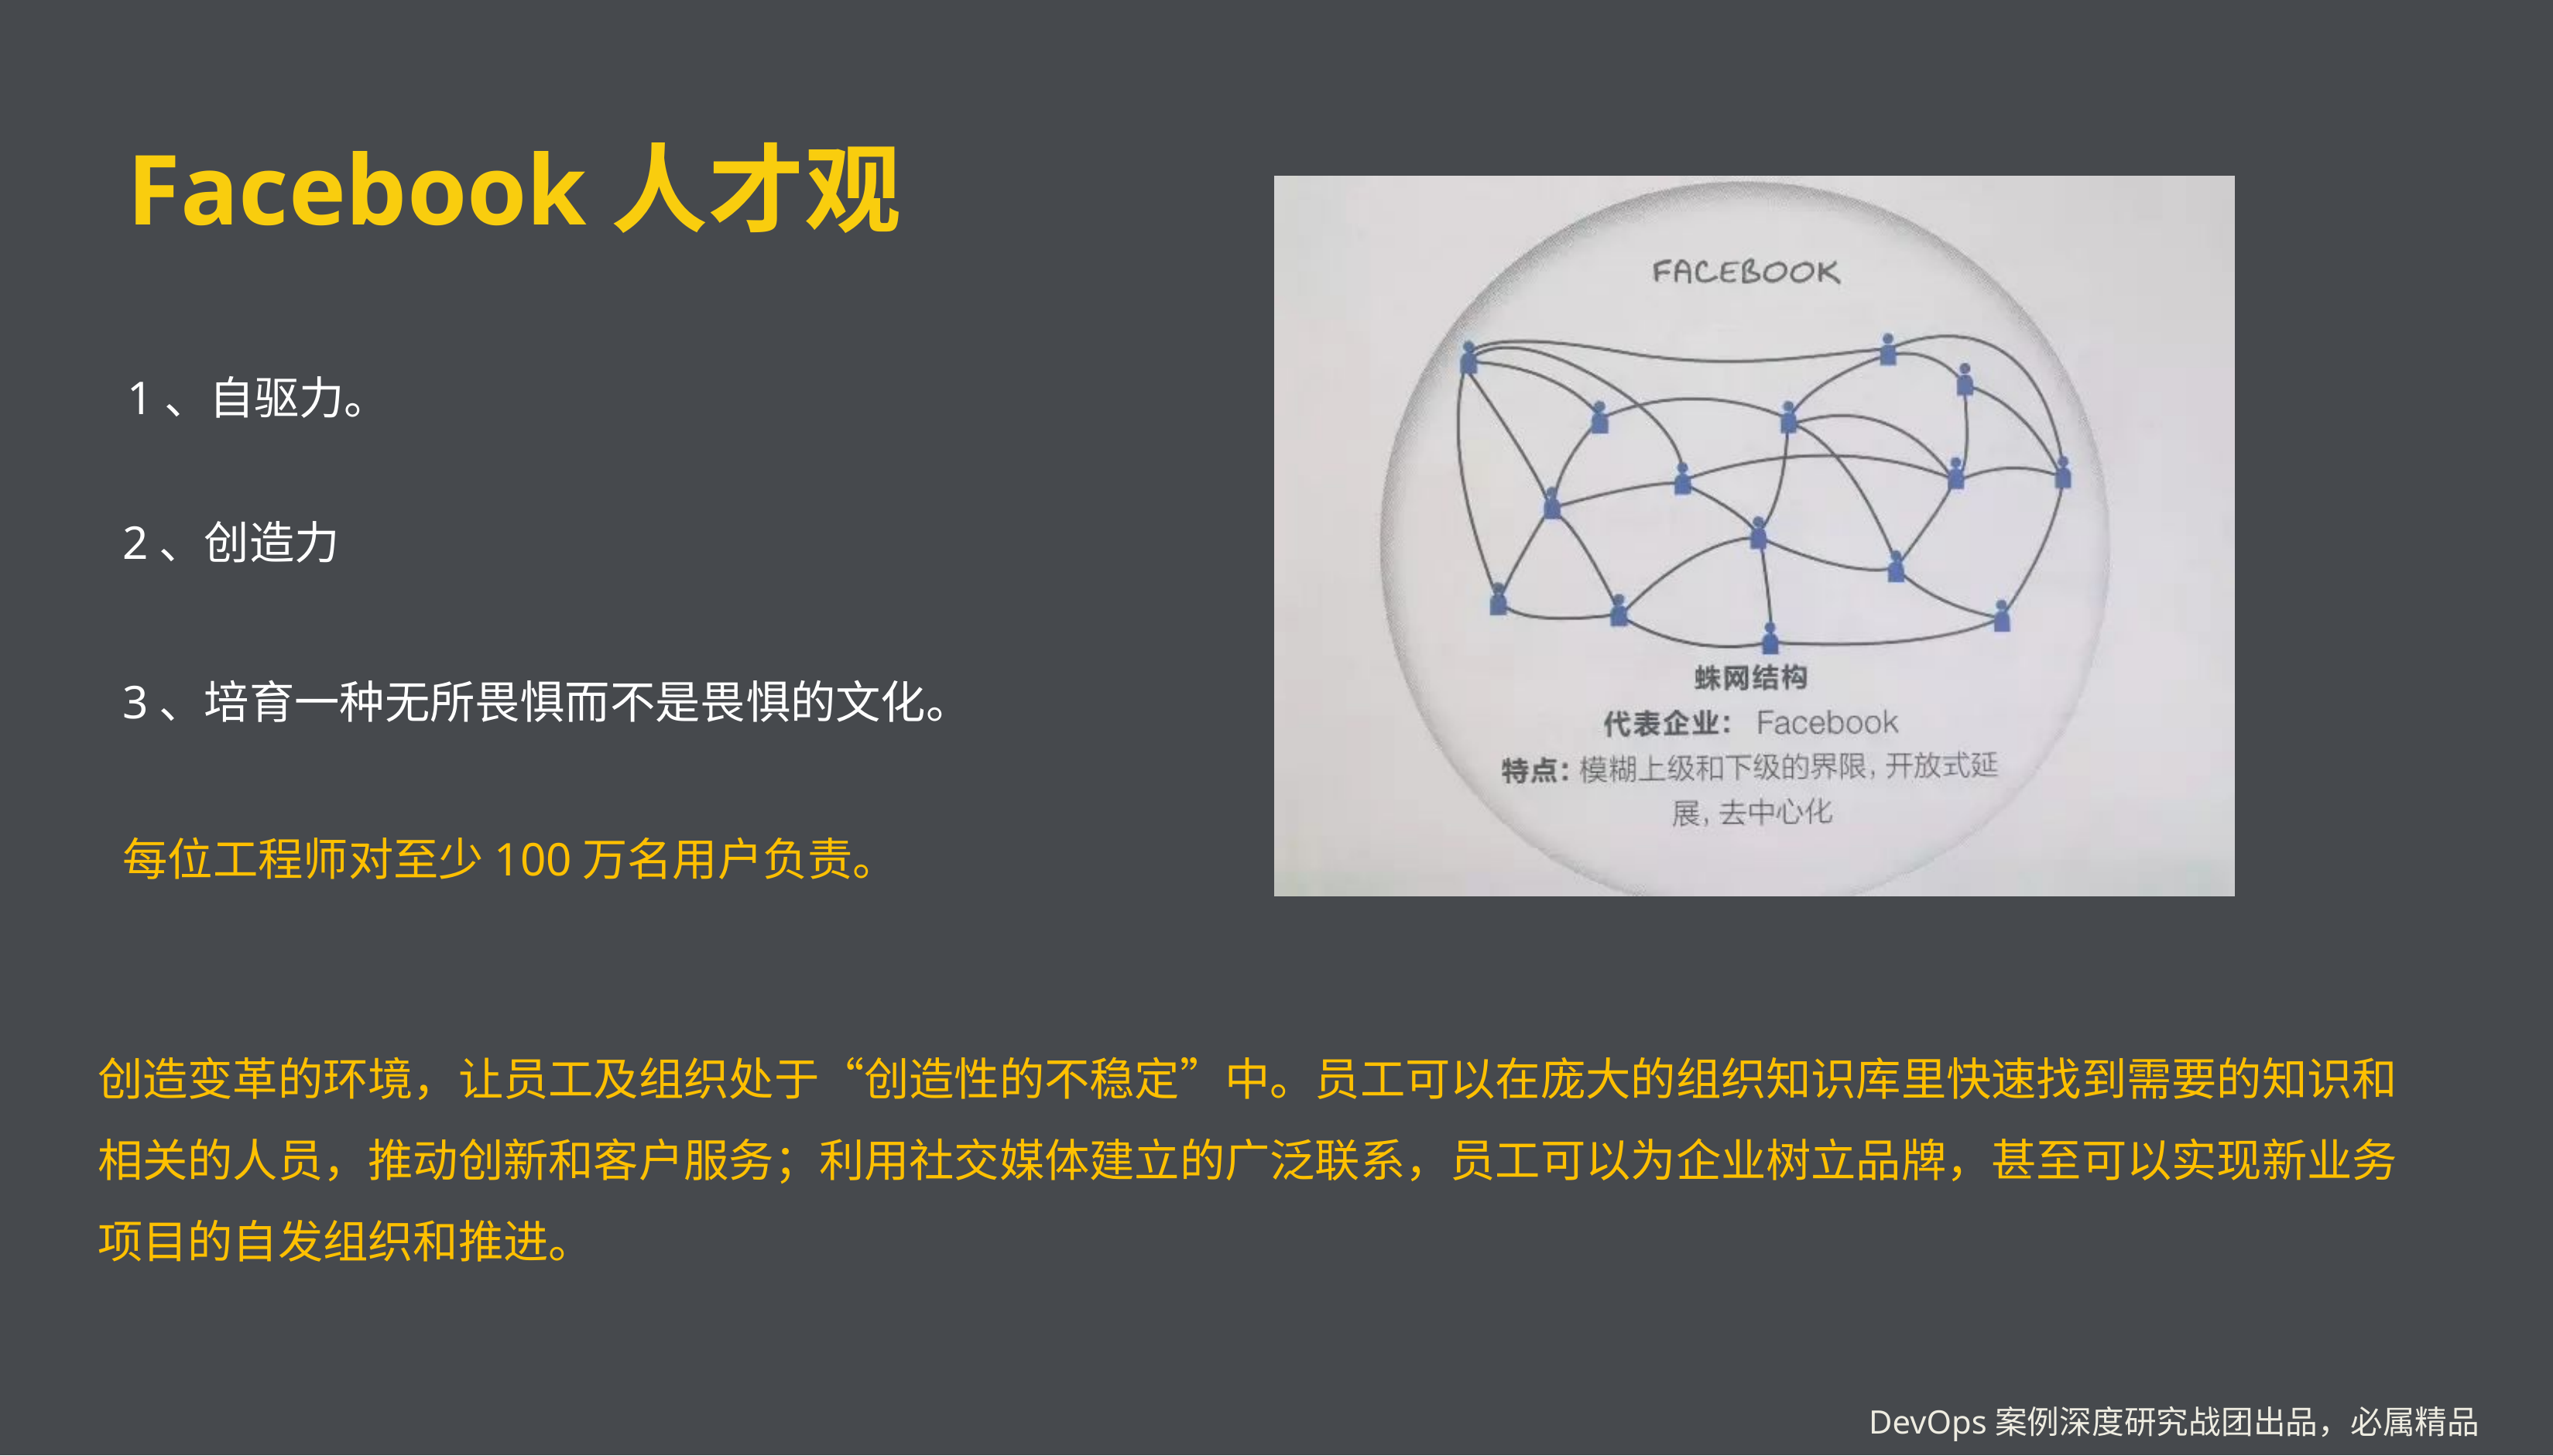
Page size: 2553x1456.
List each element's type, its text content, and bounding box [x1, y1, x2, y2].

text_box 2、创造力 [122, 513, 1059, 568]
text_box 3、培育一种无所畏惧而不是畏惧的文化。 [122, 673, 1059, 728]
text_box 创造变革的环境，让员工及组织处于“创造性的不稳定”中。员工可以在庞大的组织知识库里快速找到需要的知识和相关的人员，推动创新和客户服务；利用社交媒体建立的广泛联系，员工可以为企业树立品牌，甚至可以实现新业务项目的自发组织和推进。 [86, 1018, 2425, 1273]
text_box 每位工程师对至少100万名用户负责。 [122, 831, 1059, 886]
list 1、自驱力。 [127, 369, 1064, 425]
picture [1273, 176, 2235, 897]
title Facebook人才观 [127, 128, 2425, 245]
